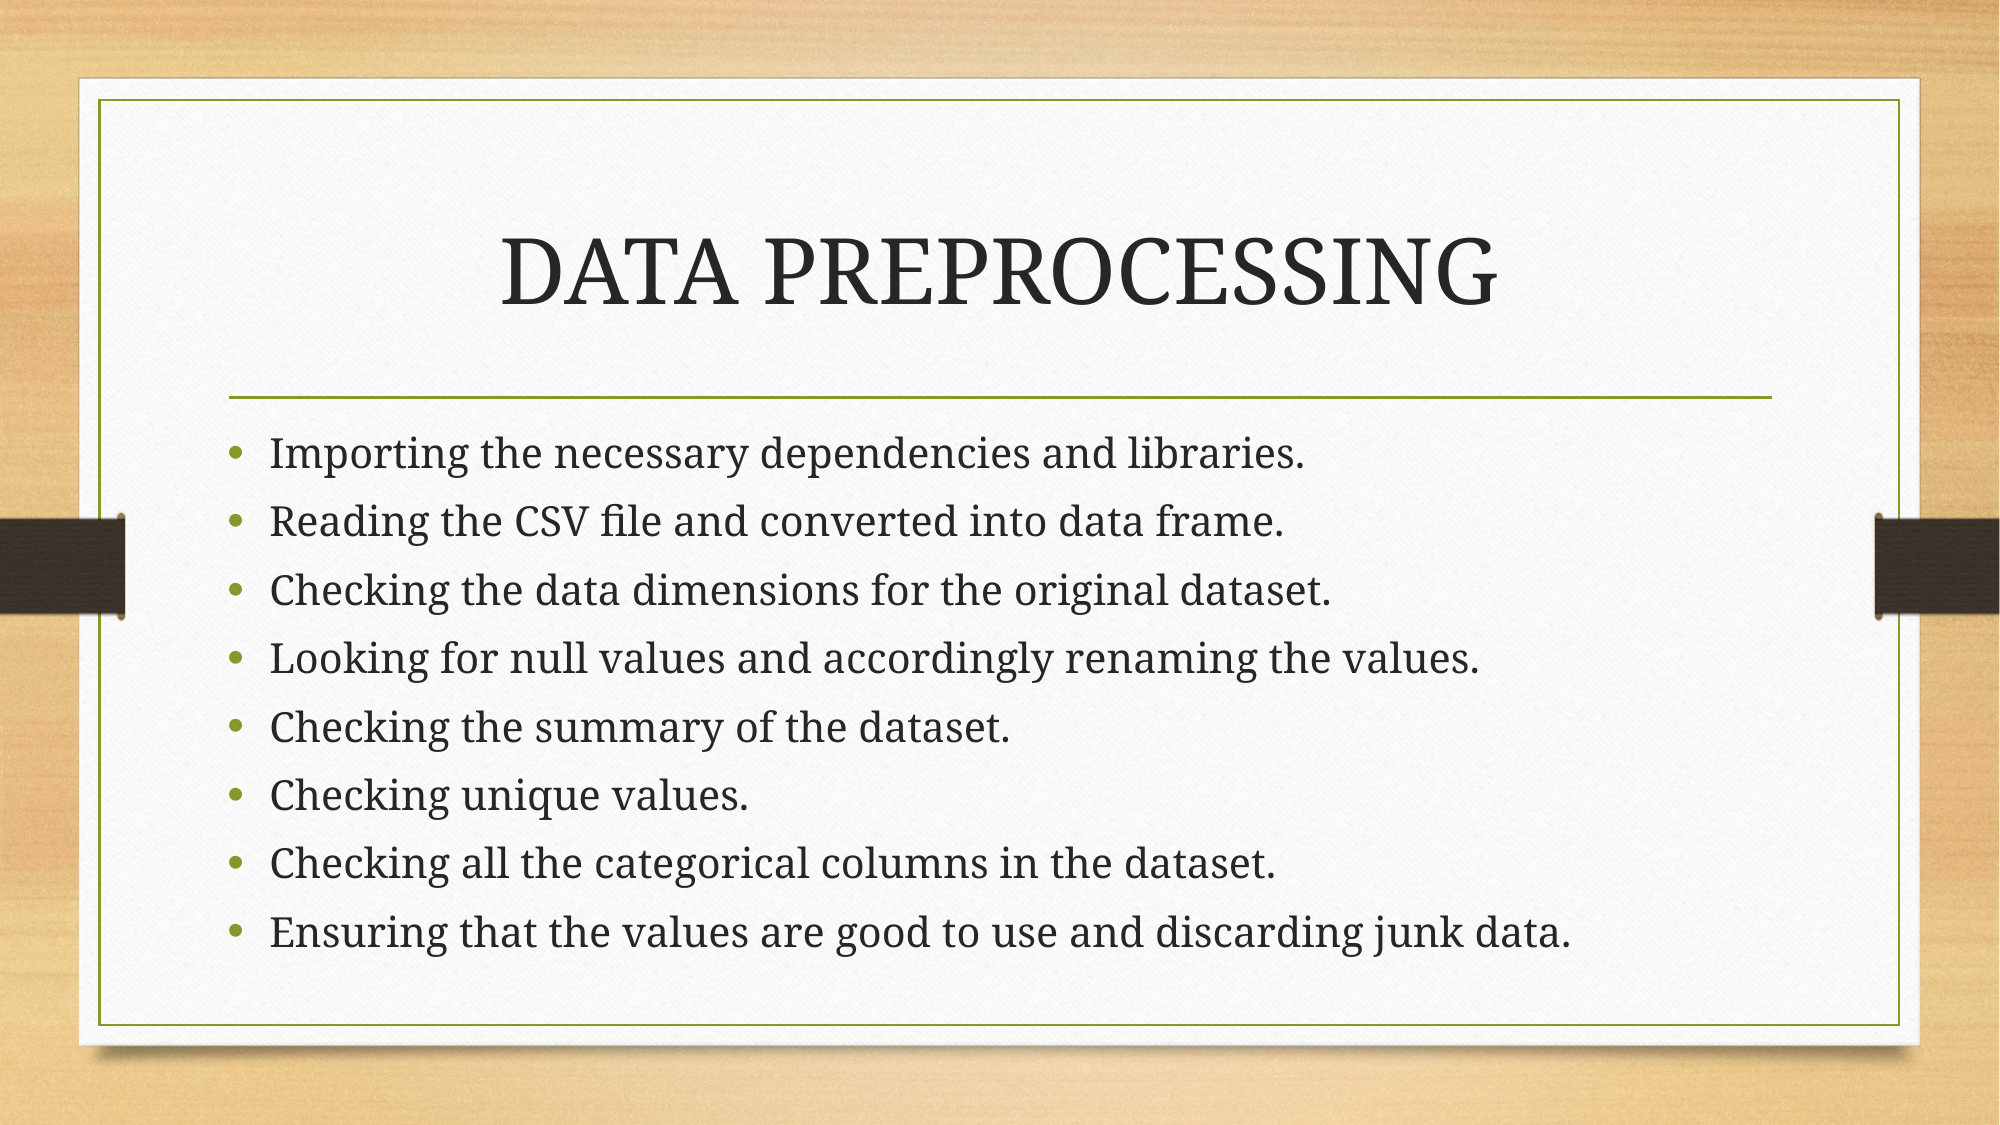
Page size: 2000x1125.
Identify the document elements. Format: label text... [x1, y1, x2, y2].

title DATA PREPROCESSING [212, 161, 1787, 375]
picture [0, 0, 2000, 1125]
list Importing the necessary dependencies and libraries. Reading the CSV file and converted into data frame. Checking the data dimensions for the original dataset. Looking for null values and accordingly renaming the values. Checking the summary of the dataset. Checking unique values. Checking all the categorical columns in the dataset. Ensuring that the values are good to use and discarding junk data. [212, 419, 1787, 964]
